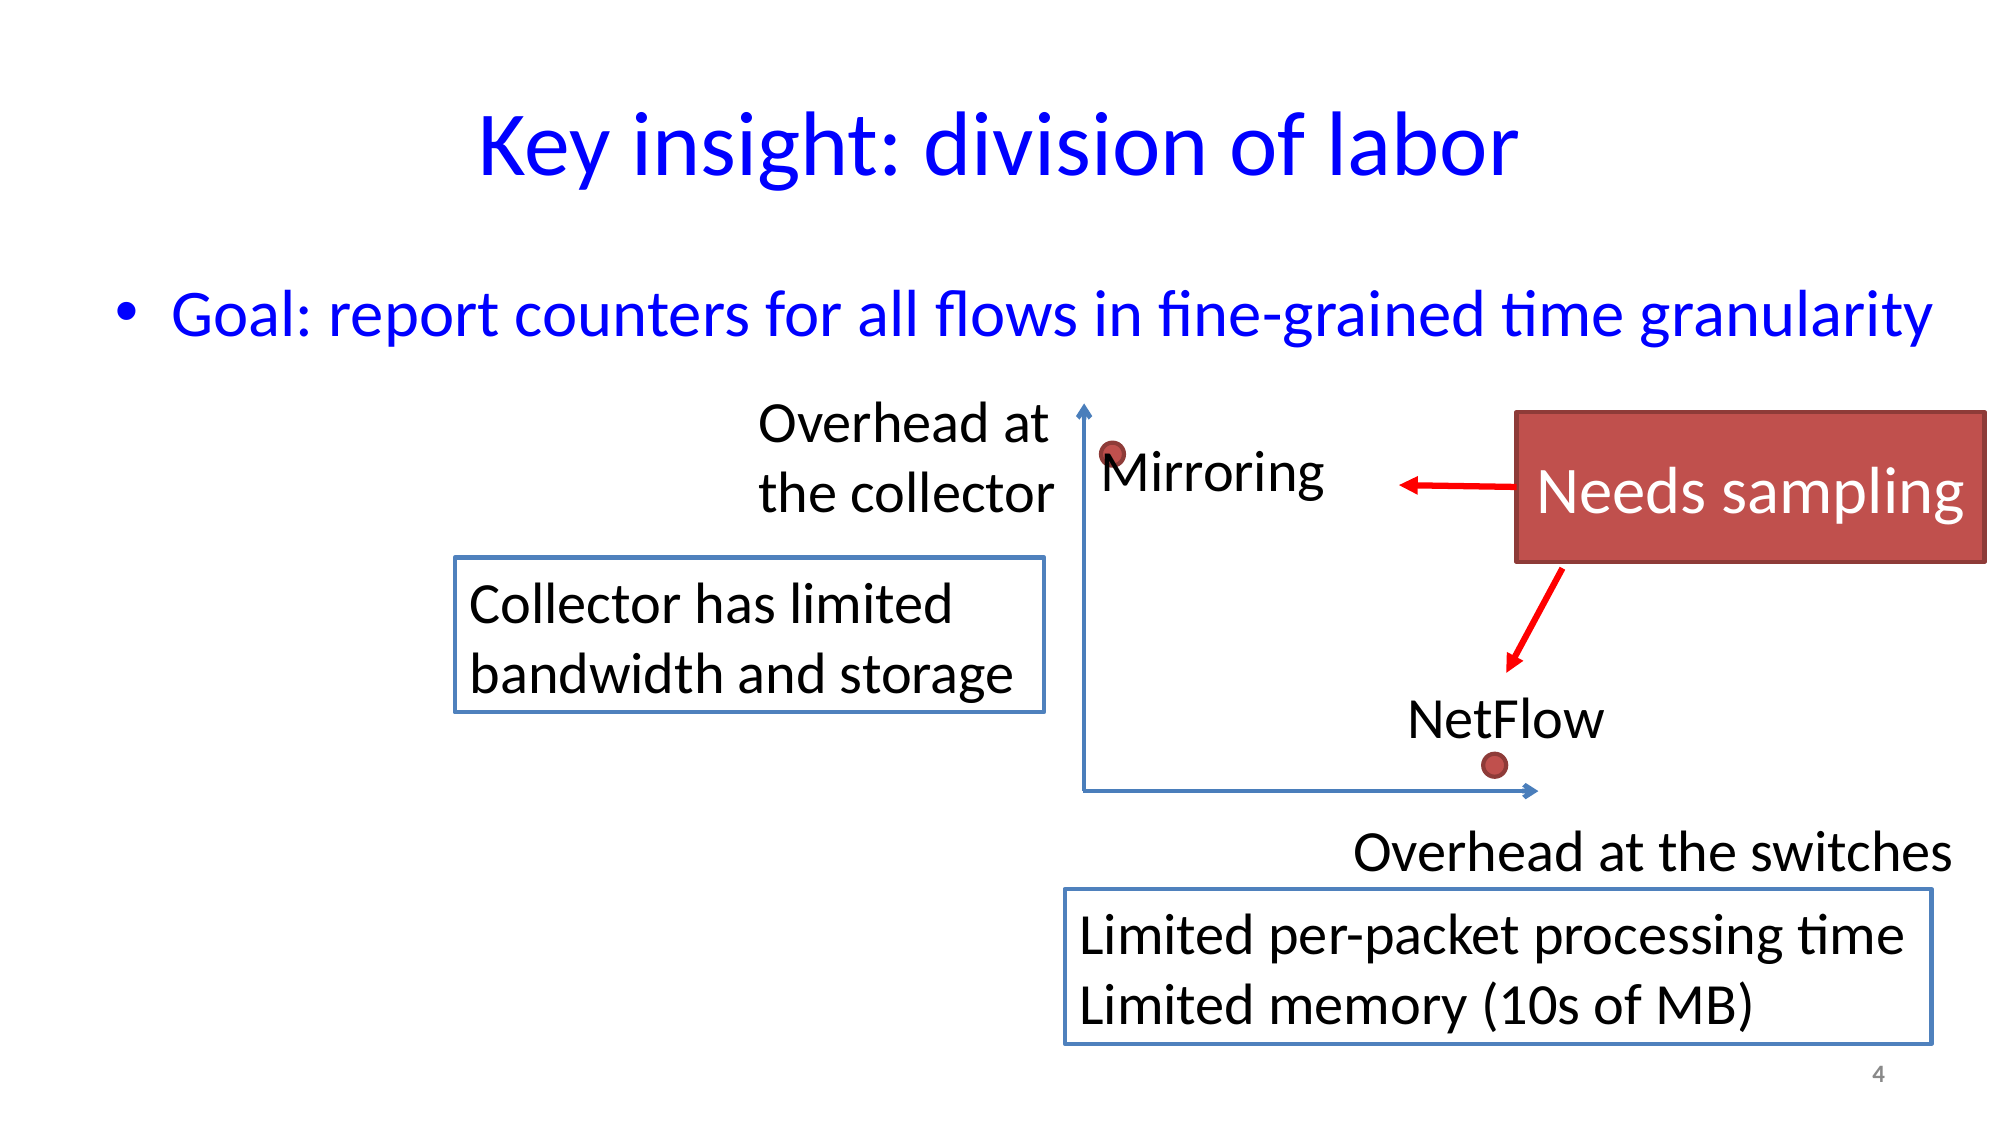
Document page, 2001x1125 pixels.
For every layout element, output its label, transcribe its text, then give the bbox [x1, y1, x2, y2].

text_box Needs sampling [1514, 410, 1987, 564]
text_box NetFlow [1081, 792, 1523, 797]
text_box Overhead at the switches [1338, 806, 1969, 891]
text_box NetFlow [1392, 672, 1621, 758]
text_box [1398, 484, 1517, 488]
text_box Mirroring [1088, 425, 1341, 511]
title Key insight: division of labor [99, 44, 1901, 233]
text_box Limited per-packet processing time Limited memory (10s of MB) [1063, 887, 1934, 1046]
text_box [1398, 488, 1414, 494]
text_box Overhead at the collector [743, 377, 1079, 532]
list Goal: report counters for all flows in fine-grained time granularity [99, 262, 1965, 1006]
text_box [1505, 567, 1563, 674]
text_box Collector has limited bandwidth and storage [453, 555, 1046, 714]
slide_number 4 [1433, 1046, 1900, 1103]
text_box [1481, 758, 1509, 779]
